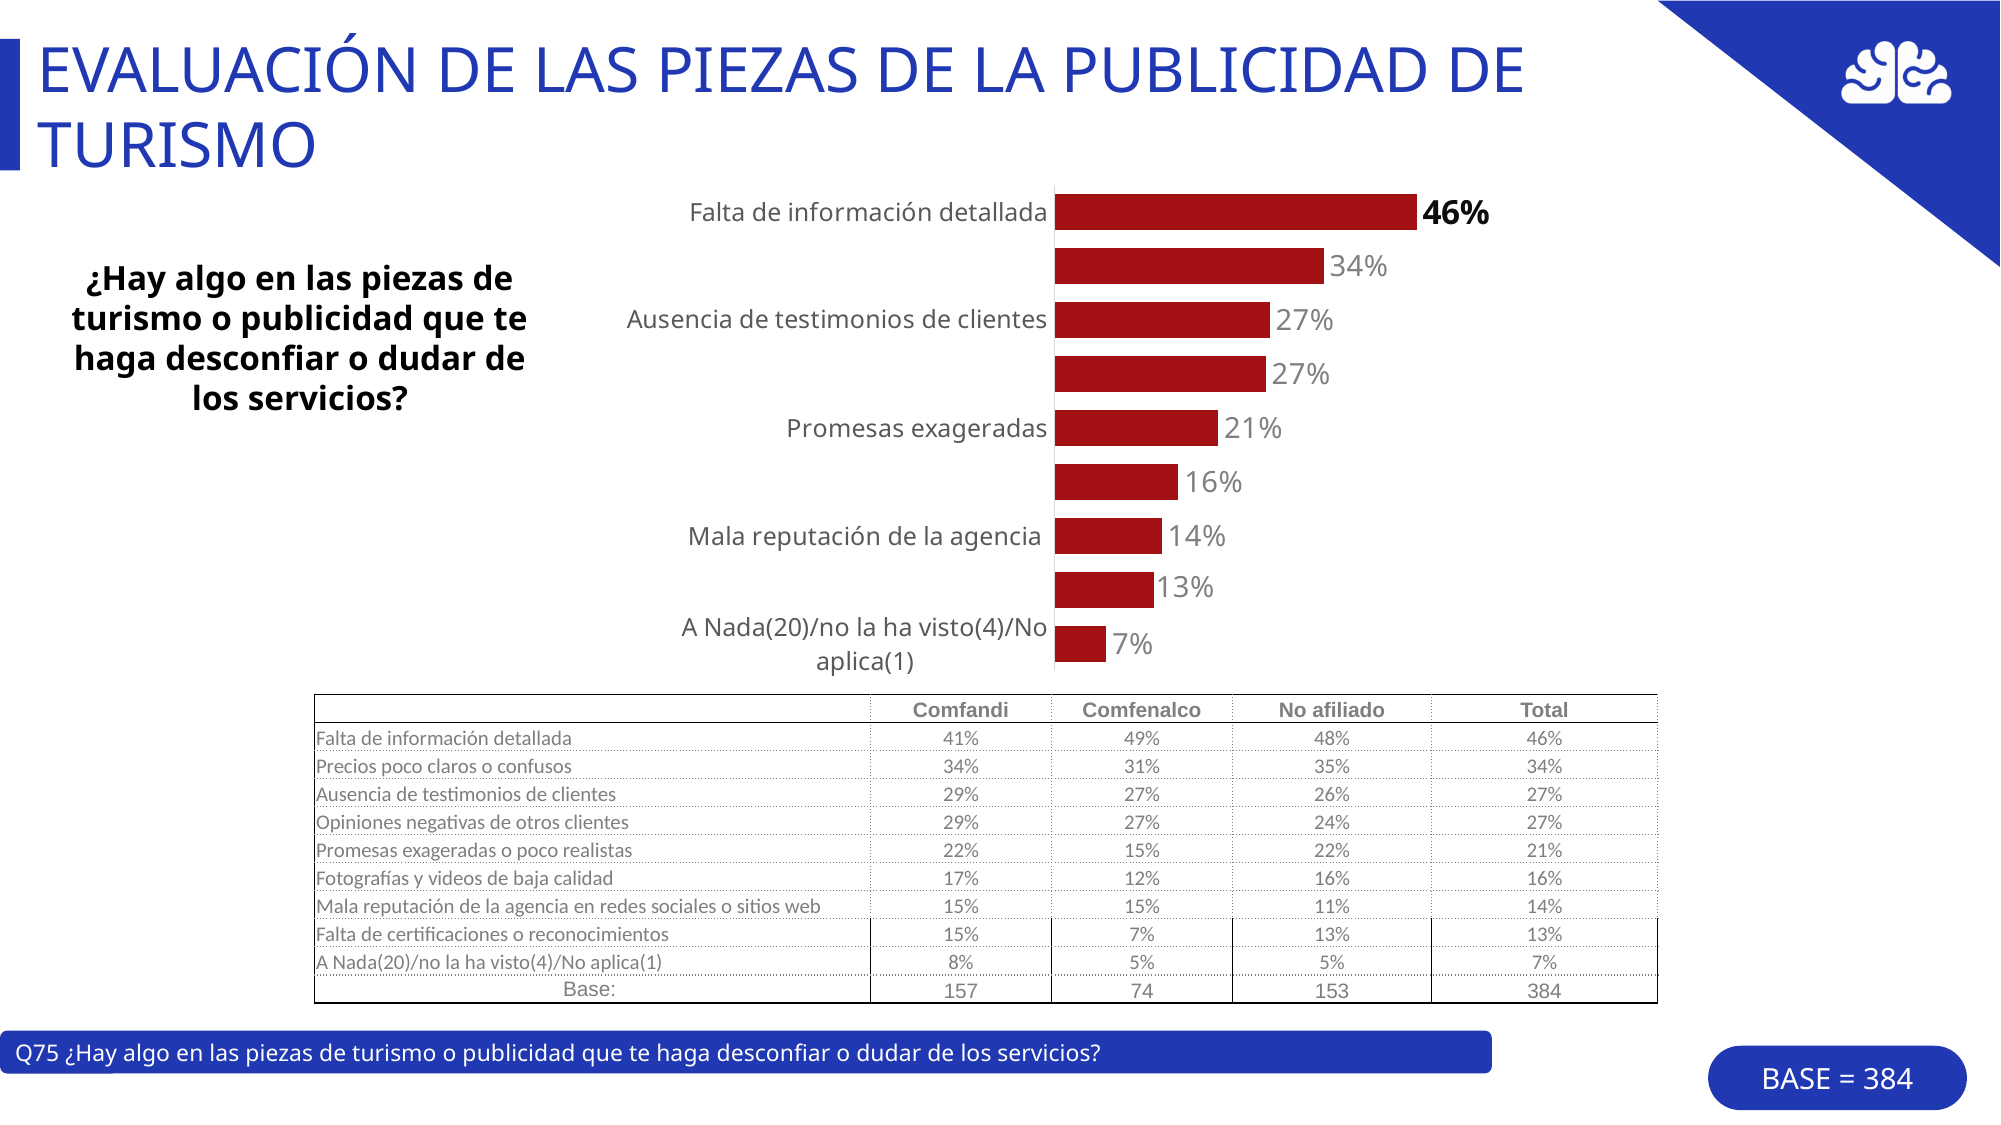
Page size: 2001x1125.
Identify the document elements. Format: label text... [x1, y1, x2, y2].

table_cell 15% [1052, 891, 1233, 919]
table_cell 29% [870, 778, 1052, 807]
table_cell 74 [1052, 975, 1232, 1002]
table_cell 34% [870, 750, 1052, 778]
table_cell 24% [1233, 807, 1431, 835]
picture [1840, 40, 1953, 106]
text_box [0, 38, 20, 171]
table_header Total [1431, 695, 1658, 722]
table_cell 27% [1431, 778, 1658, 807]
text_box EVALUACIÓN DE LAS PIEZAS DE LA PUBLICIDAD DE TURISMO [37, 27, 1634, 180]
table_cell 21% [1431, 835, 1658, 863]
text_box Q75 ¿Hay algo en las piezas de turismo o publicidad que te haga desconfiar o dudar de los servicios? [0, 1030, 1415, 1073]
table_header [315, 695, 870, 722]
table_cell 17% [870, 863, 1052, 891]
table_cell 15% [871, 919, 1051, 947]
table_cell 13% [1432, 919, 1657, 947]
table_header No afiliado [1233, 703, 1431, 722]
table_cell 5% [1233, 947, 1431, 975]
table_cell 29% [870, 807, 1052, 835]
table_cell 12% [1052, 863, 1233, 891]
table_cell 5% [1052, 947, 1232, 975]
table_cell 49% [1052, 723, 1233, 750]
table_cell 13% [1233, 919, 1431, 947]
table_cell 27% [1052, 778, 1233, 807]
chart [593, 161, 1507, 695]
text_box [5, 1030, 1492, 1074]
table_cell 14% [1431, 891, 1658, 919]
table_cell 153 [1233, 975, 1431, 1002]
table_cell 7% [1432, 947, 1657, 975]
table_cell 46% [1431, 723, 1658, 750]
table_cell 22% [870, 835, 1052, 863]
table_cell 34% [1431, 750, 1658, 778]
table_cell 7% [1052, 919, 1232, 947]
table_cell Ausencia de testimonios de clientes [315, 778, 870, 807]
table_cell 384 [1432, 975, 1657, 1002]
table_cell 15% [1052, 835, 1233, 863]
table_header Comfenalco [1052, 703, 1233, 722]
table_cell 15% [870, 891, 1052, 919]
text_box [1708, 1045, 1967, 1111]
table_cell Falta de información detallada [315, 723, 870, 750]
table_cell Opiniones negativas de otros clientes [315, 807, 870, 835]
table_cell Base: [315, 975, 870, 1002]
table_cell 22% [1233, 835, 1431, 863]
text_box ¿Hay algo en las piezas de turismo o publicidad que te haga desconfiar o dudar de los servicios? [50, 249, 550, 425]
table_cell Mala reputación de la agencia en redes sociales o sitios web [315, 891, 870, 919]
table_cell 31% [1052, 750, 1233, 778]
table_cell 41% [870, 723, 1052, 750]
table_cell 48% [1233, 723, 1431, 750]
table_cell 157 [871, 975, 1051, 1002]
table_cell 8% [871, 947, 1051, 975]
table_cell Fotografías y videos de baja calidad [315, 863, 870, 891]
table_cell 11% [1233, 891, 1431, 919]
table_cell 27% [1431, 807, 1658, 835]
table_cell 35% [1233, 750, 1431, 778]
table_cell A Nada(20)/no la ha visto(4)/No aplica(1) [315, 947, 870, 975]
table_cell 27% [1052, 807, 1233, 835]
table_cell 16% [1431, 863, 1658, 891]
table_cell 16% [1233, 863, 1431, 891]
table_header Comfandi [870, 703, 1052, 722]
table_cell Precios poco claros o confusos [315, 750, 870, 778]
table_cell Falta de certificaciones o reconocimientos [315, 919, 870, 947]
table_cell Promesas exageradas o poco realistas [315, 835, 870, 863]
text_box [1657, 0, 2000, 267]
text_box BASE = 384 [1726, 1052, 1949, 1103]
table_cell 26% [1233, 778, 1431, 807]
